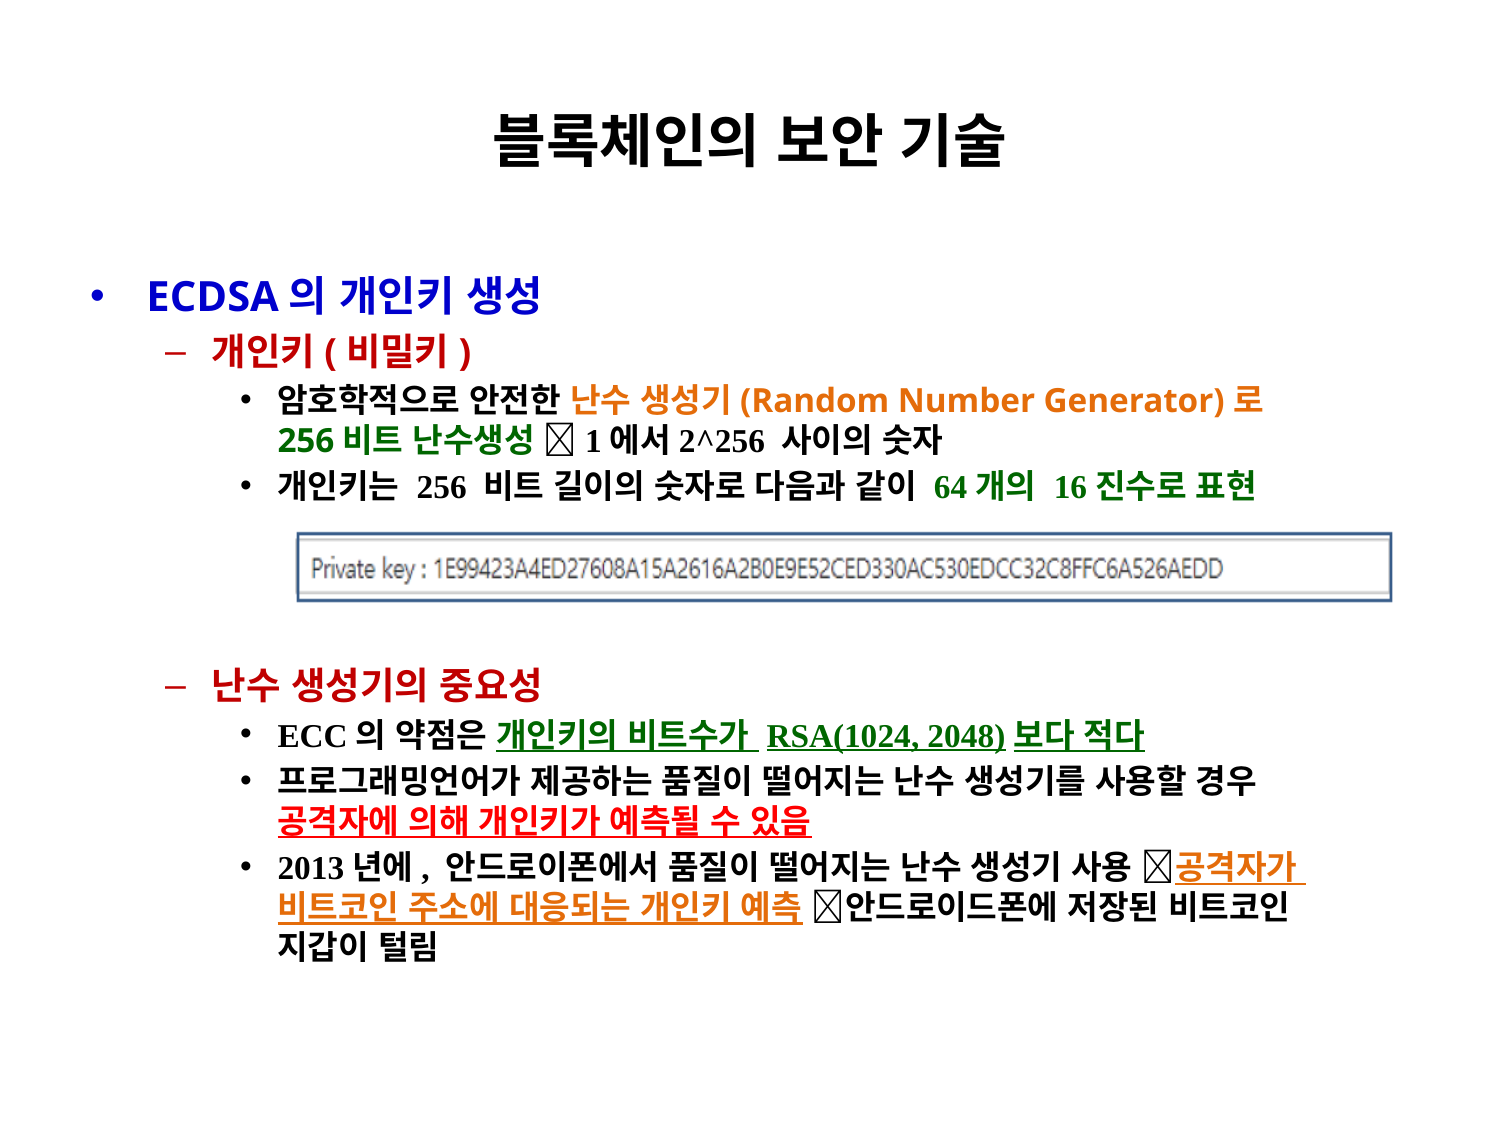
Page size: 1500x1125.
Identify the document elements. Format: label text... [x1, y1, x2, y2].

title 블록체인의 보안 기술 [75, 45, 1425, 233]
list ECDSA의 개인키 생성 개인키(비밀키) 암호학적으로 안전한 난수 생성기(Random Number Generator)로 256비트 난수생성 1에서2^256 사이의 숫자 개인키는 256 비트 길이의 숫자로 다음과 같이 64개의 16진수로 표현 난수 생성기의 중요성 ECC의 약점은 개인키의 비트수가 RSA(1024, 2048)보다 적다 프로그래밍언어가 제공하는 품질이 떨어지는 난수 생성기를 사용할 경우 공격자에 의해 개인키가 예측될 수 있음 2013년에, 안드로이폰에서 품질이 떨어지는 난수 생성기 사용 공격자가 비트코인 주소에 대응되는 개인키 예측 안드로이드폰에 저장된 비트코인 지갑이 털림 [75, 262, 1425, 1005]
picture [289, 526, 1399, 604]
